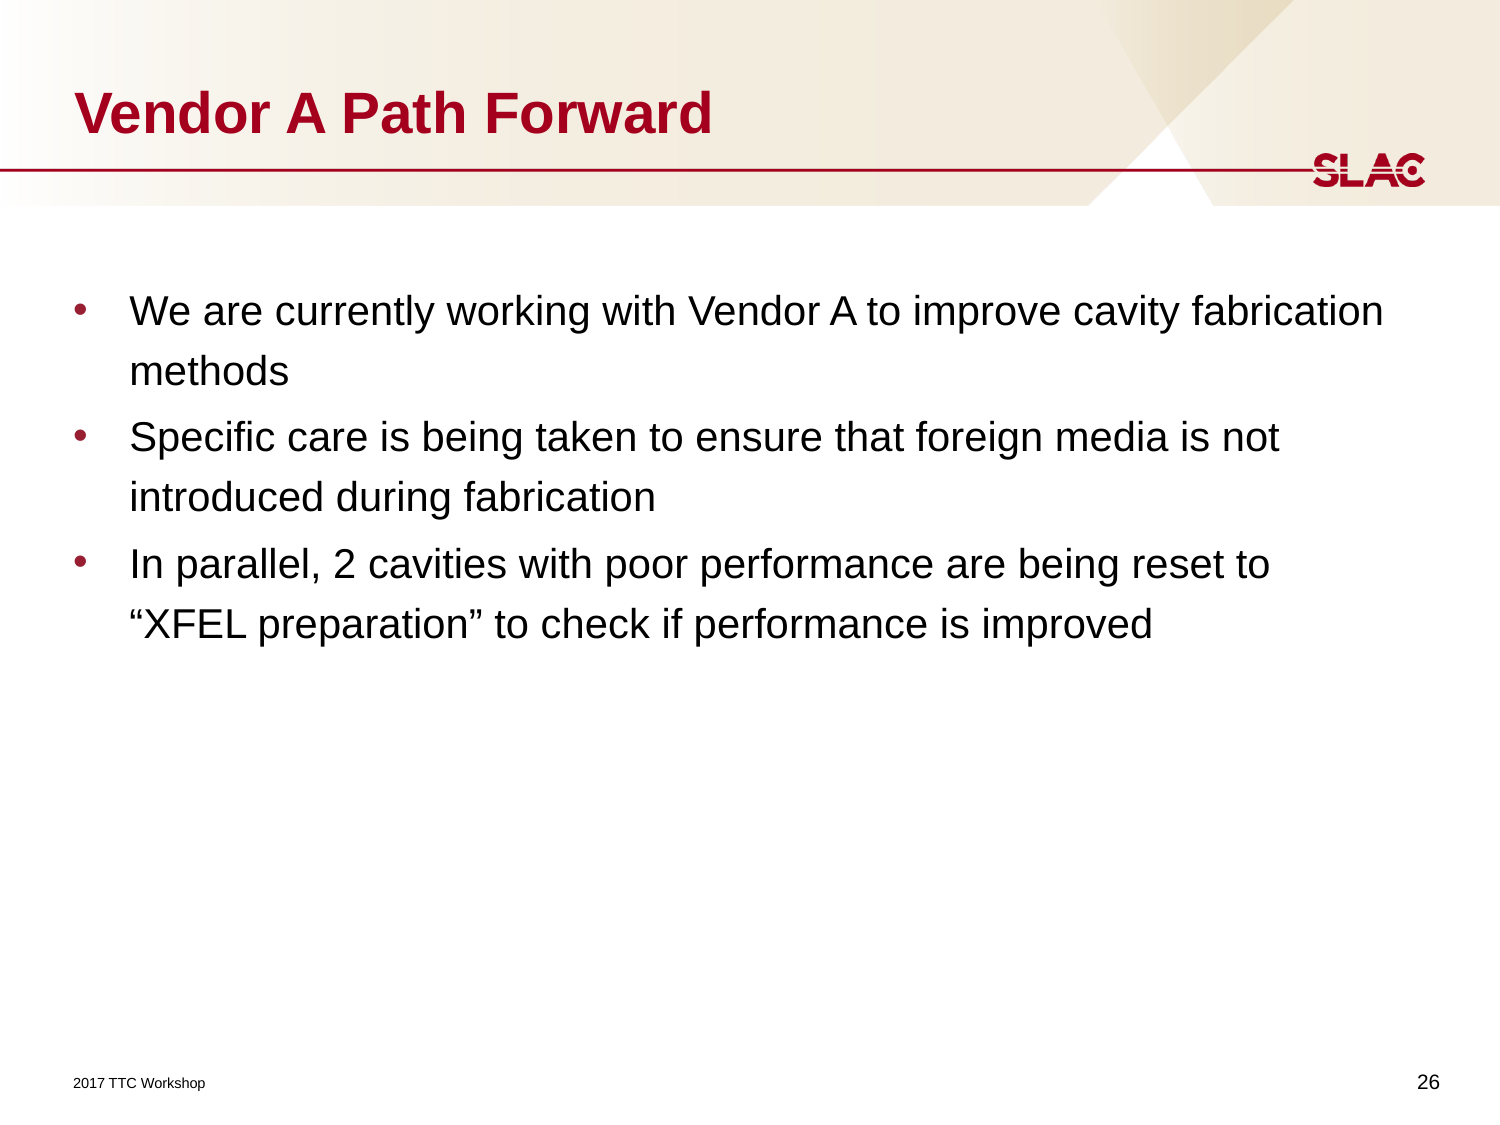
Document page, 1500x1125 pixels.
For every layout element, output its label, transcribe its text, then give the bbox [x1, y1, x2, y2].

footer 2017 TTC Workshop [73, 1073, 750, 1125]
picture [0, 0, 1500, 206]
title Vendor A Path Forward [74, 21, 1404, 145]
slide_number 26 [1405, 1036, 1458, 1125]
list We are currently working with Vendor A to improve cavity fabrication methods Specific care is being taken to ensure that foreign media is not introduced during fabrication In parallel, 2 cavities with poor performance are being reset to “XFEL preparation” to check if performance is improved [73, 273, 1404, 1037]
